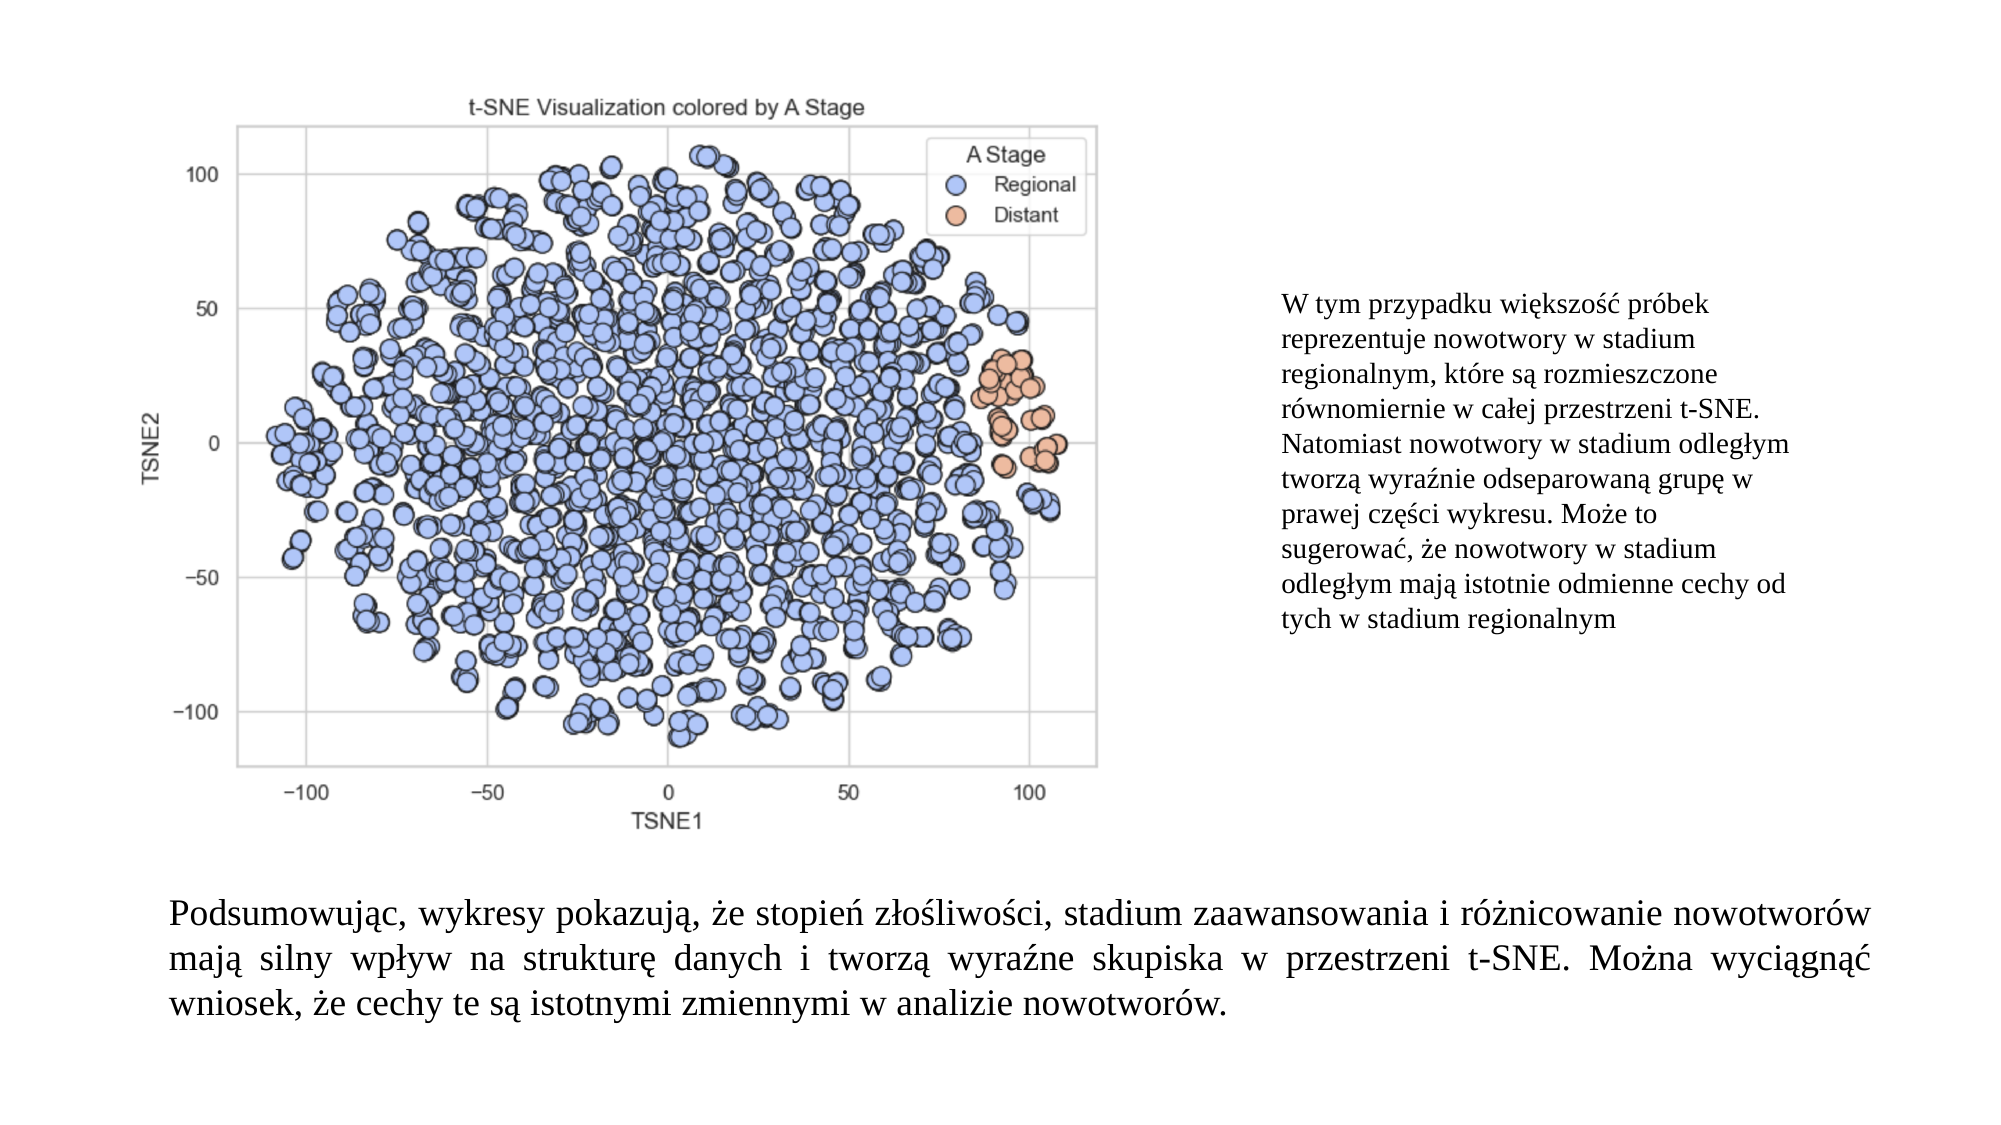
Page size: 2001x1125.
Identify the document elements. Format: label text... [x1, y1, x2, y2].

text_box Podsumowując, wykresy pokazują, że stopień złośliwości, stadium zaawansowania i różnicowanie nowotworów mają silny wpływ na strukturę danych i tworzą wyraźne skupiska w przestrzeni t-SNE. Można wyciągnąć wniosek, że cechy te są istotnymi zmiennymi w analizie nowotworów. [154, 880, 1888, 1031]
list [111, 36, 1186, 849]
text_box W tym przypadku większość próbek reprezentuje nowotwory w stadium regionalnym, które są rozmieszczone równomiernie w całej przestrzeni t-SNE. Natomiast nowotwory w stadium odległym tworzą wyraźnie odseparowaną grupę w prawej części wykresu. Może to sugerować, że nowotwory w stadium odległym mają istotnie odmienne cechy od tych w stadium regionalnym [1266, 277, 1807, 642]
